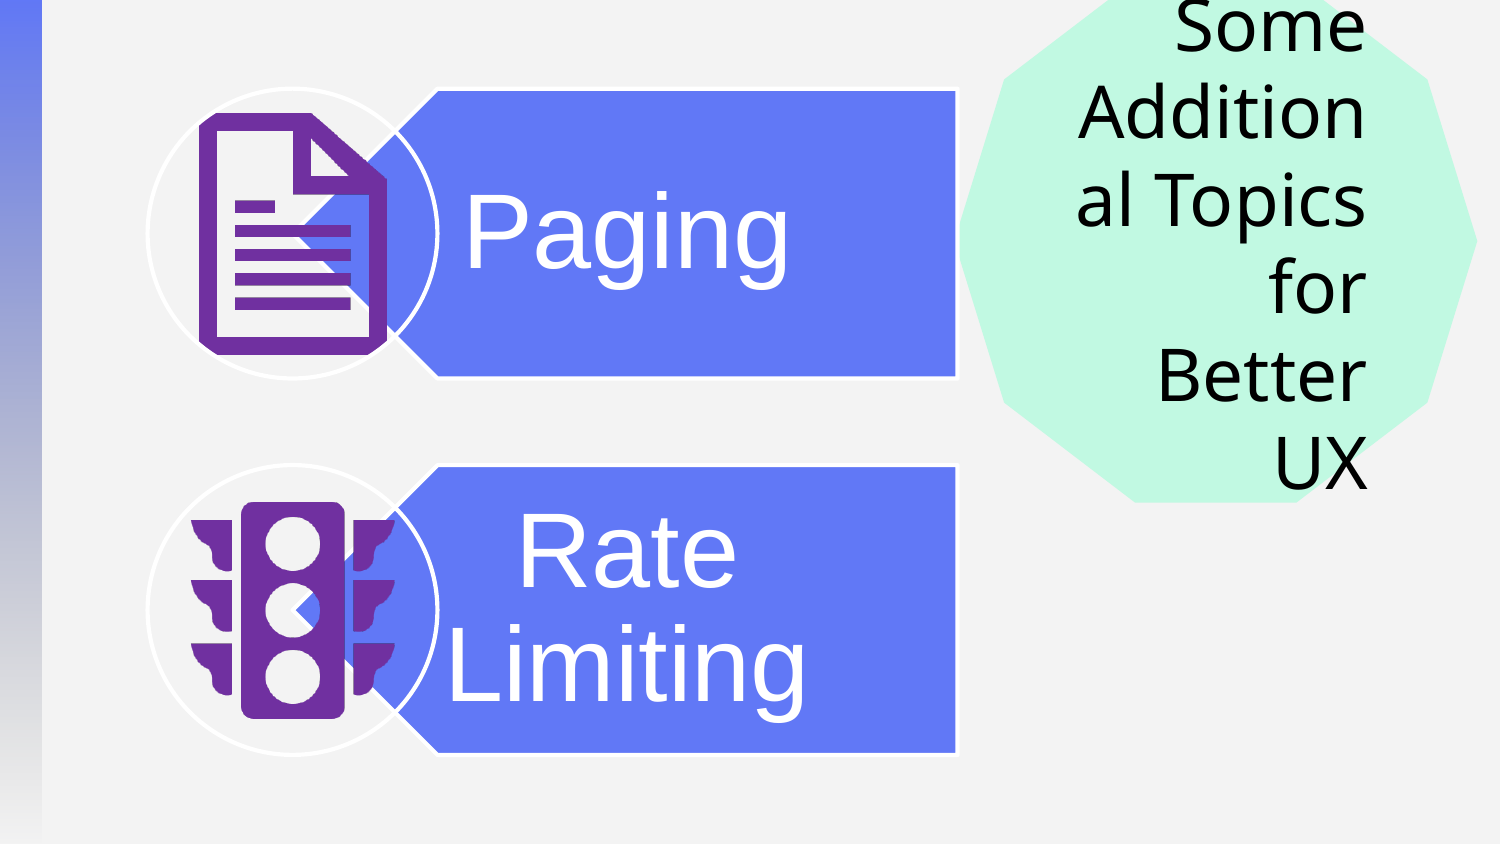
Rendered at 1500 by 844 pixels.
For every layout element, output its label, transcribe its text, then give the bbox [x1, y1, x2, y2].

list Some Additional Topics for Better UX [1055, 88, 1383, 394]
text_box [52, 88, 1053, 756]
